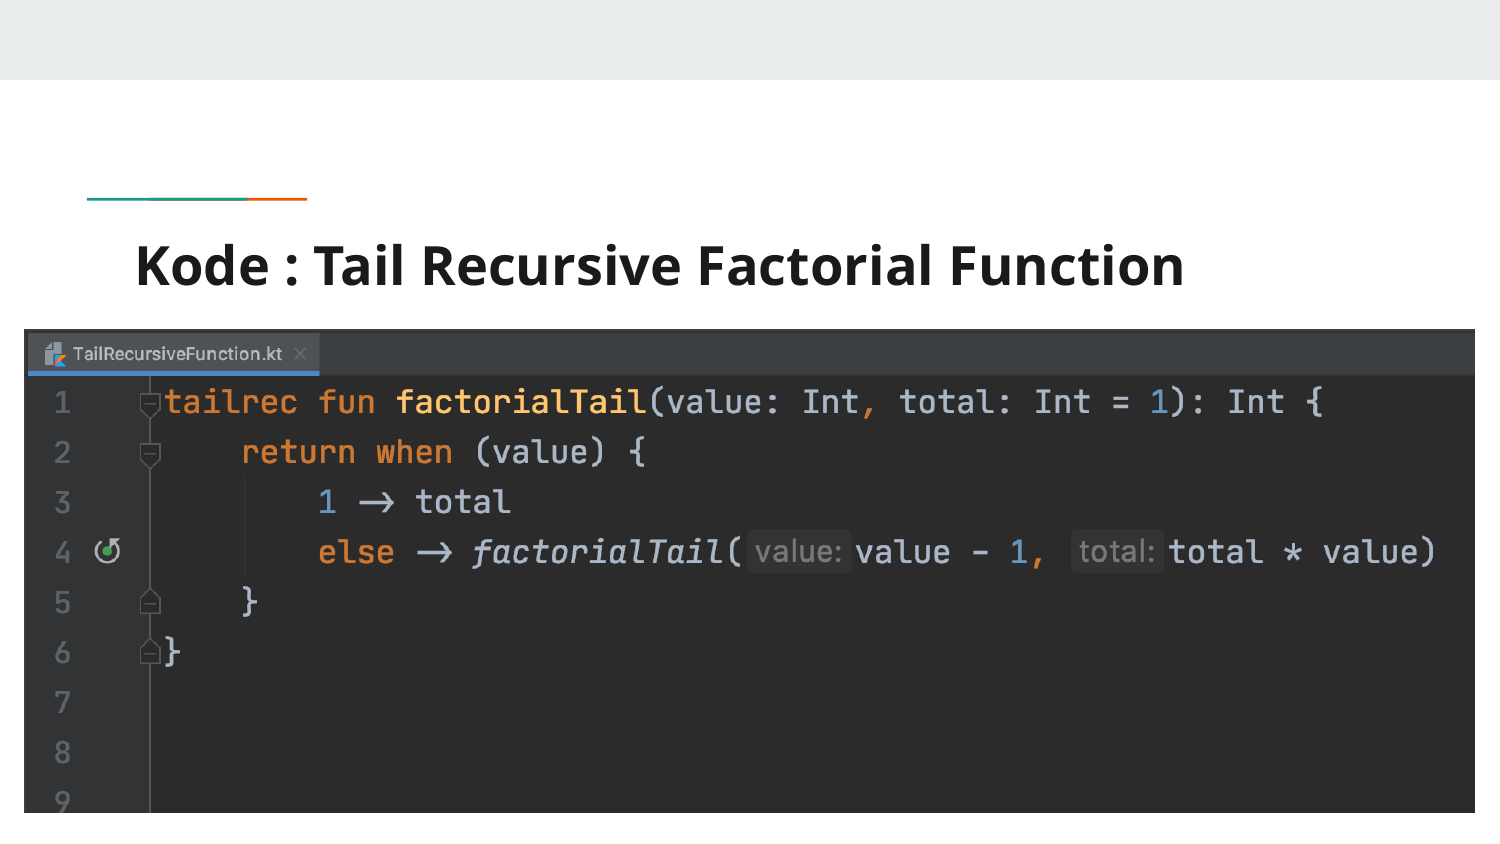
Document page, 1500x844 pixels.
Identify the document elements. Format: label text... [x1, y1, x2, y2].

title Kode : Tail Recursive Factorial Function [119, 216, 1381, 305]
picture [24, 328, 1476, 813]
